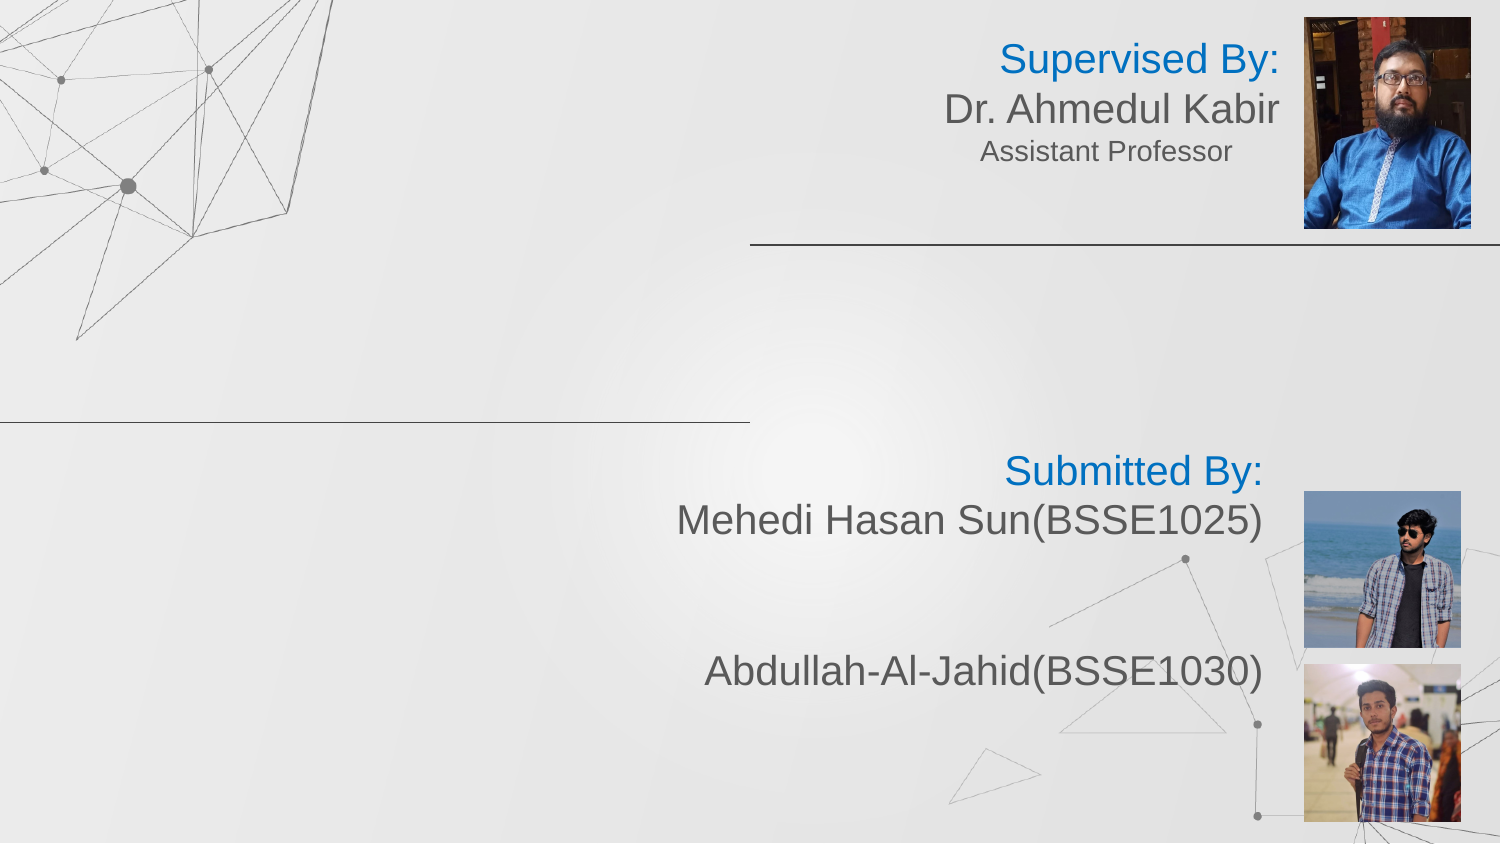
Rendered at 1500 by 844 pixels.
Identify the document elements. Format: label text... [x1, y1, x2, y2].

text_box Submitted By: Mehedi Hasan Sun(BSSE1025) Abdullah-Al-Jahid(BSSE1030) [239, 436, 1279, 701]
picture [0, 0, 1500, 844]
text_box Supervised By: Dr. Ahmedul Kabir Assistant Professor [187, 24, 1295, 175]
